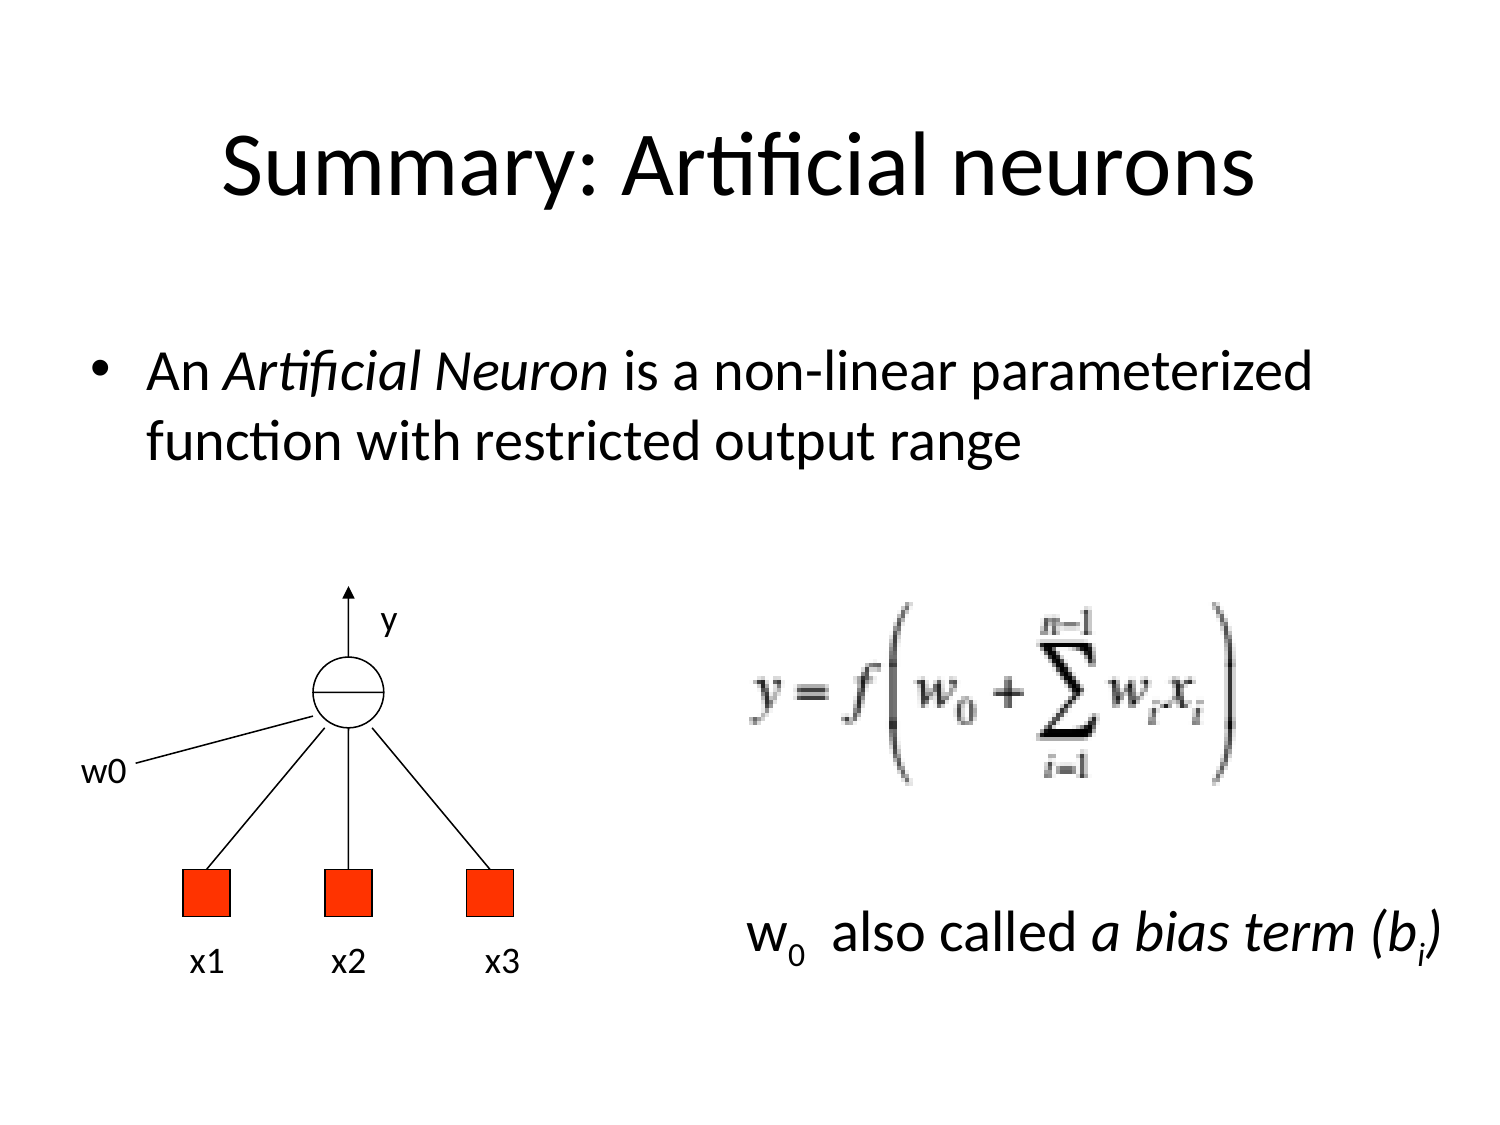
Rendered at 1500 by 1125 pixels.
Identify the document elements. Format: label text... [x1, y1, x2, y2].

list An Artificial Neuron is a non-linear parameterized function with restricted output range [75, 324, 1388, 551]
text_box x3 [470, 928, 536, 989]
text_box [466, 869, 514, 917]
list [741, 585, 1244, 787]
title Summary: Artificial neurons [64, 46, 1415, 272]
text_box x1 [174, 928, 240, 989]
text_box y [365, 586, 413, 646]
text_box x2 [316, 928, 382, 989]
text_box [313, 693, 384, 728]
text_box [324, 869, 372, 917]
text_box w0 [66, 738, 142, 799]
text_box [342, 586, 355, 657]
text_box [183, 869, 231, 917]
text_box w0 also called a bias term (bi) [731, 885, 1458, 981]
text_box [313, 657, 384, 692]
